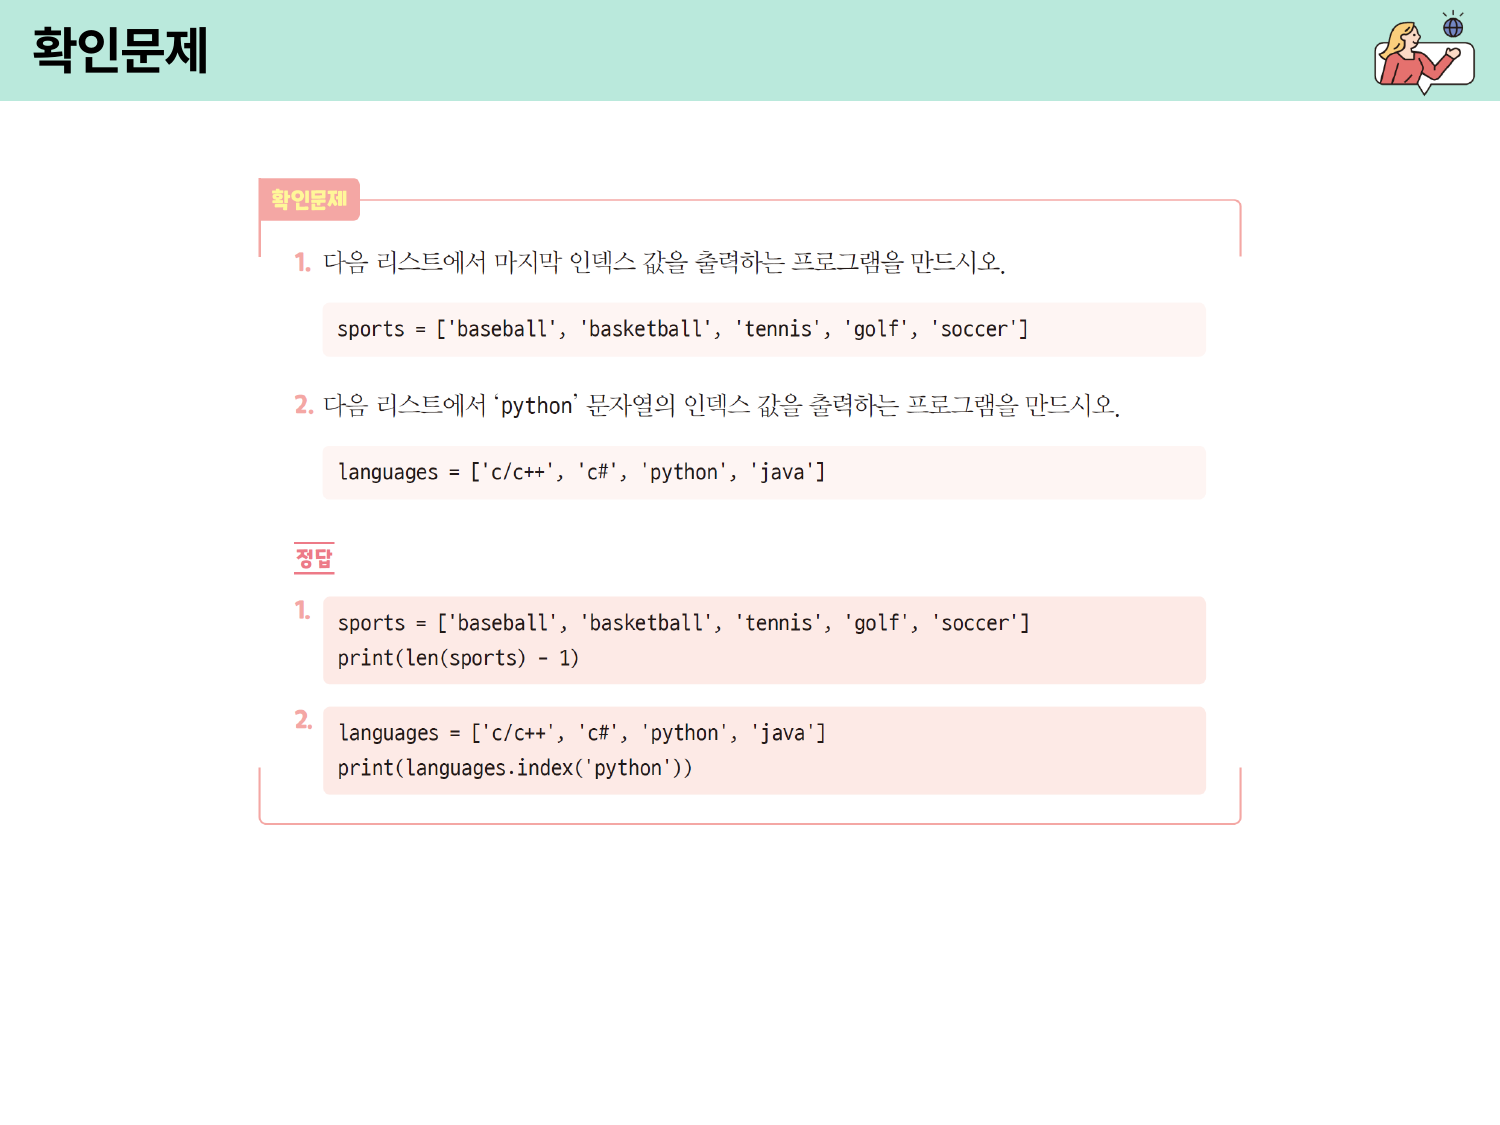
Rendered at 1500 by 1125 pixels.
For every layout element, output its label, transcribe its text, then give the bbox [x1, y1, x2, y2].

title 확인문제 [17, 10, 1295, 89]
picture [254, 172, 1246, 830]
picture [1359, 0, 1500, 97]
